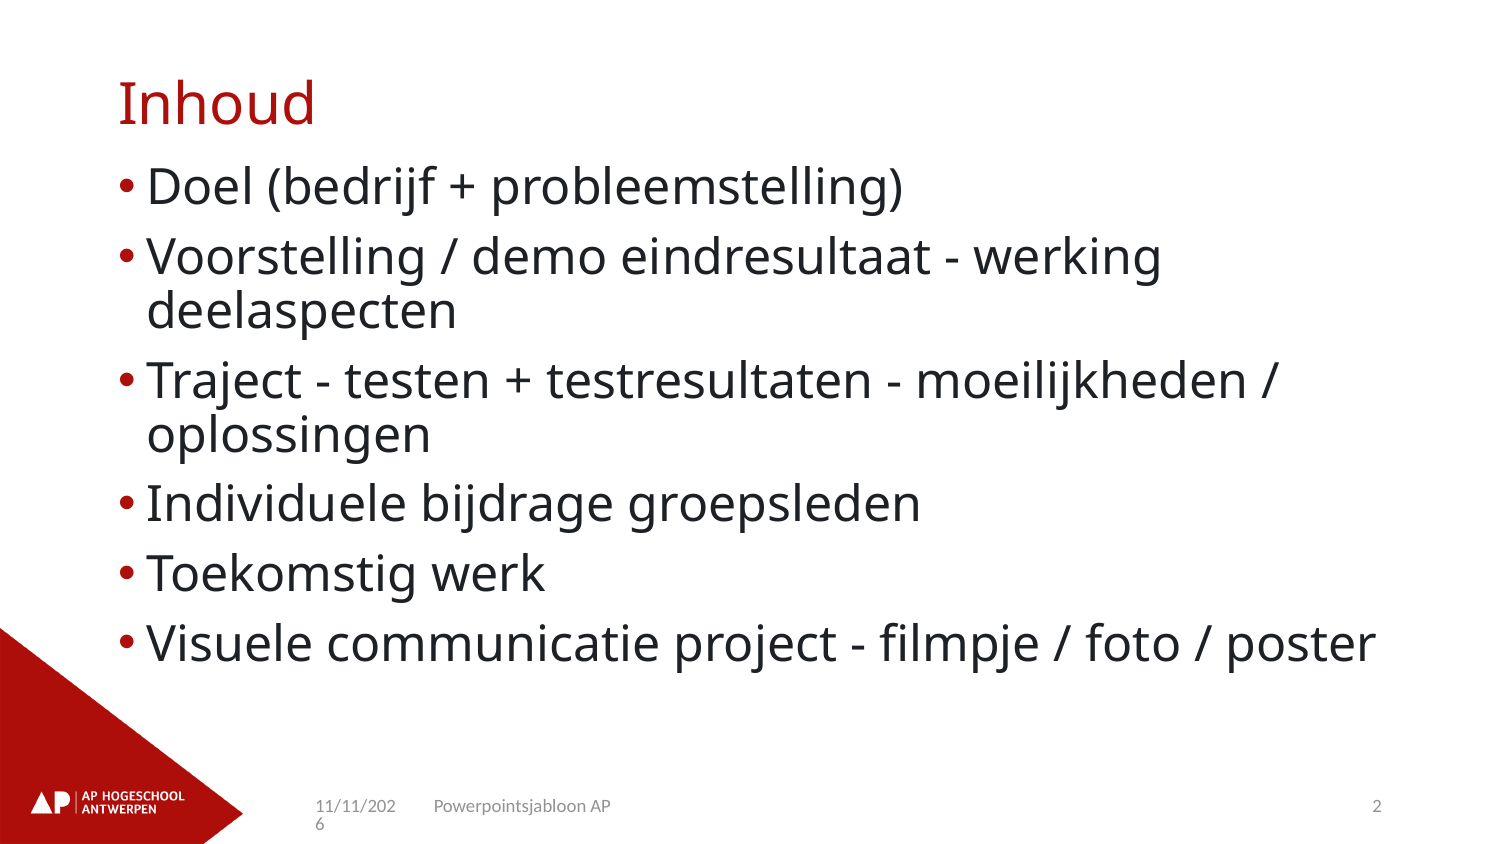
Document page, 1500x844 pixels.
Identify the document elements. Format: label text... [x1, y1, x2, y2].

picture [0, 623, 246, 844]
list Doel (bedrijf + probleemstelling) Voorstelling / demo eindresultaat - werking deelaspecten Traject - testen + testresultaten - moeilijkheden / oplossingen Individuele bijdrage groepsleden Toekomstig werk Visuele communicatie project - filmpje / foto / poster [103, 154, 1397, 690]
footer Powerpointsjabloon AP [418, 782, 1263, 827]
title Inhoud [103, 66, 1397, 141]
slide_number 2 [1263, 782, 1397, 827]
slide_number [300, 782, 418, 827]
